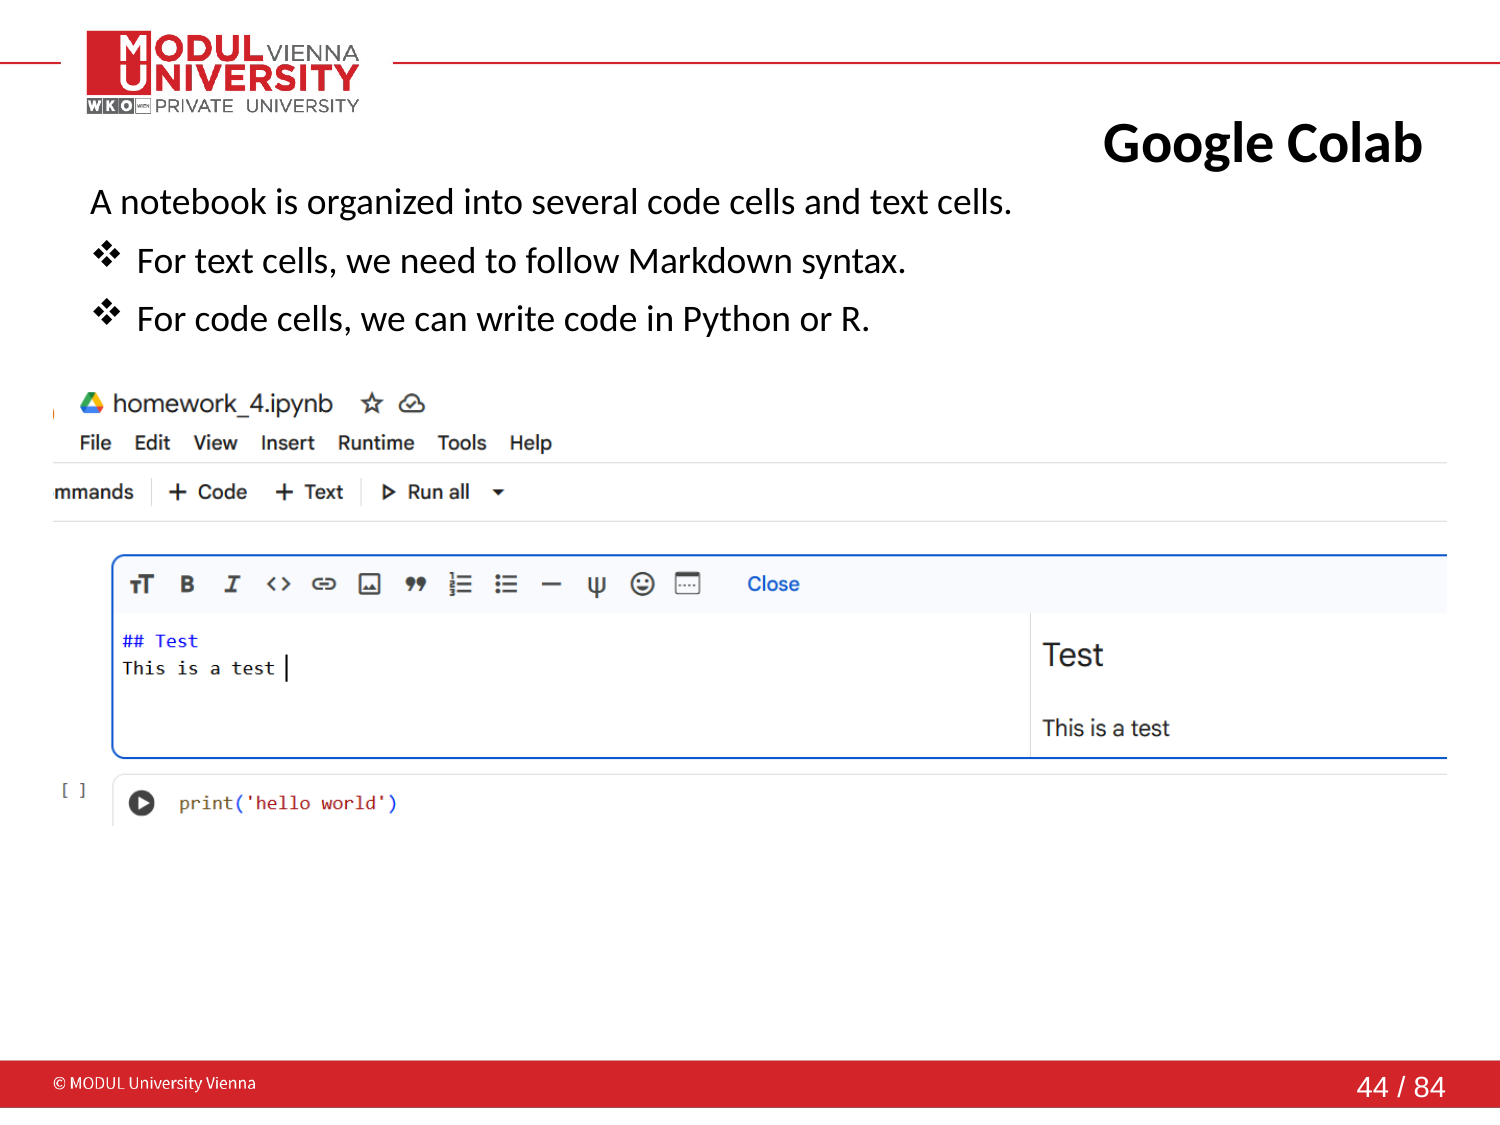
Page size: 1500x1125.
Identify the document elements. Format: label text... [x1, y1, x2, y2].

title Google Colab [51, 45, 1439, 233]
picture [0, 0, 1500, 1125]
list A notebook is organized into several code cells and text cells. For text cells, we need to follow Markdown syntax. For code cells, we can write code in Python or R. [75, 162, 1425, 386]
